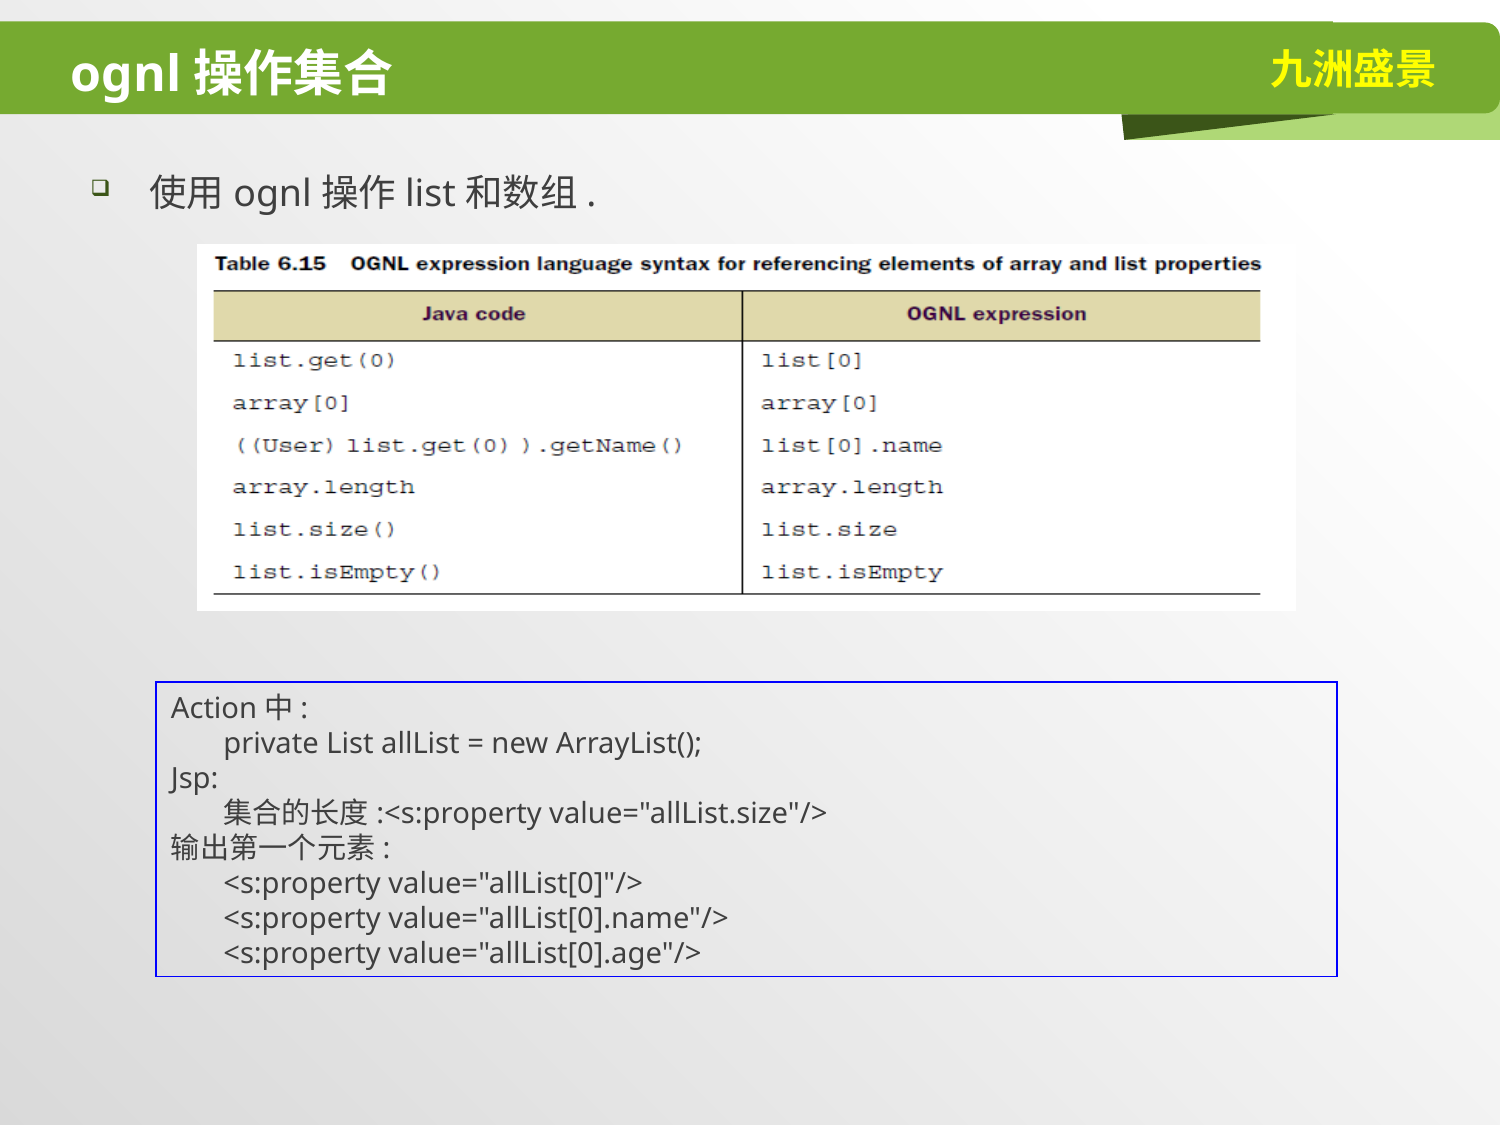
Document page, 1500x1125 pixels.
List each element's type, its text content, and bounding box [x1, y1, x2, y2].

list 使用ognl操作list和数组. [75, 157, 1418, 1052]
picture [197, 243, 1296, 611]
title ognl操作集合 [55, 25, 1318, 110]
text_box Action中: private List allList = new ArrayList(); Jsp: 集合的长度:<s:property value="allList.size"/> 输出第一个元素: <s:property value="allList[0]"/> <s:property value="allList[0].name"/> <s:property value="allList[0].age"/> [155, 681, 1338, 977]
